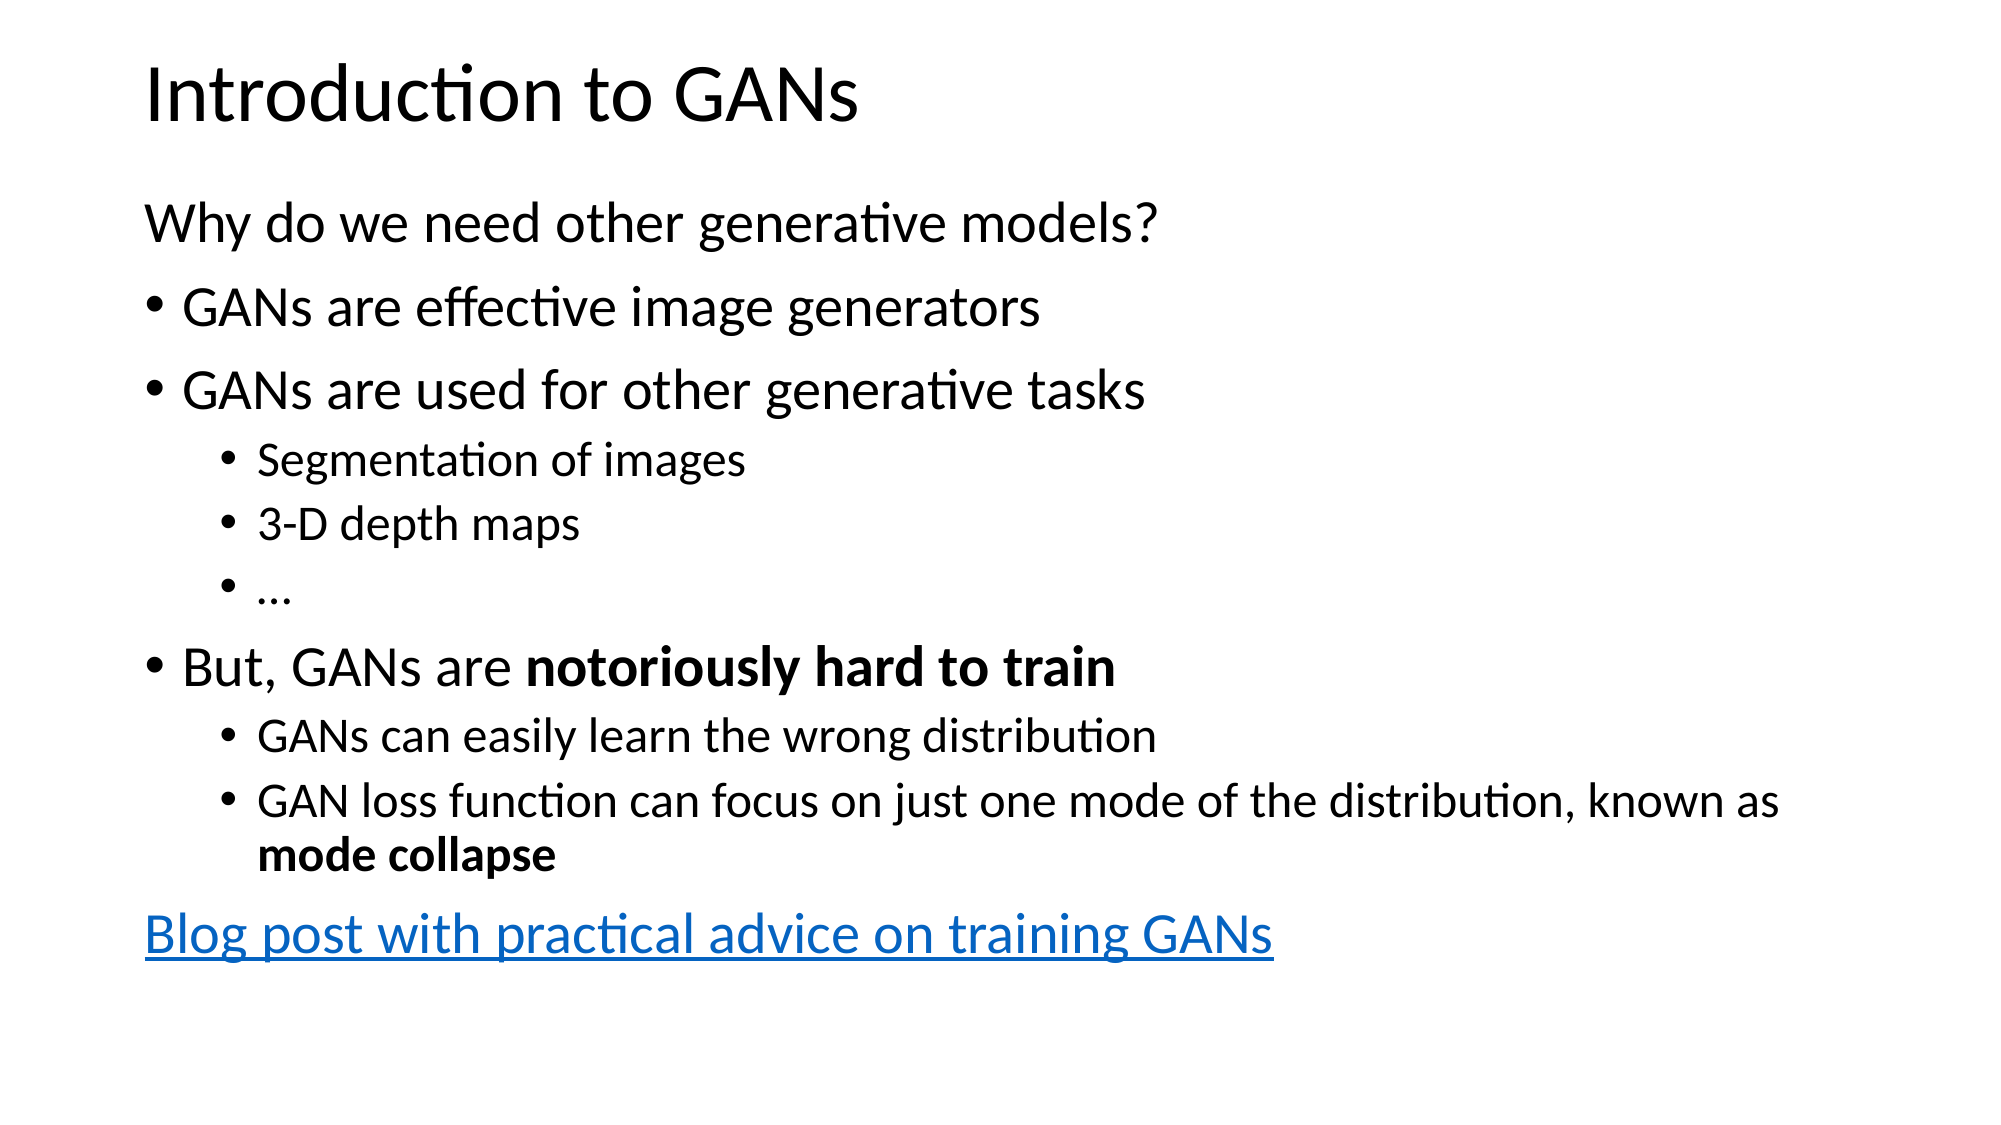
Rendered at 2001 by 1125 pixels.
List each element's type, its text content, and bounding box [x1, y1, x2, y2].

title Introduction to GANs [129, 22, 1855, 166]
list Why do we need other generative models? GANs are effective image generators GANs are used for other generative tasks Segmentation of images 3-D depth maps … But, GANs are notoriously hard to train GANs can easily learn the wrong distribution GAN loss function can focus on just one mode of the distribution, known as mode collapse Blog post with practical advice on training GANs [129, 184, 1855, 1102]
